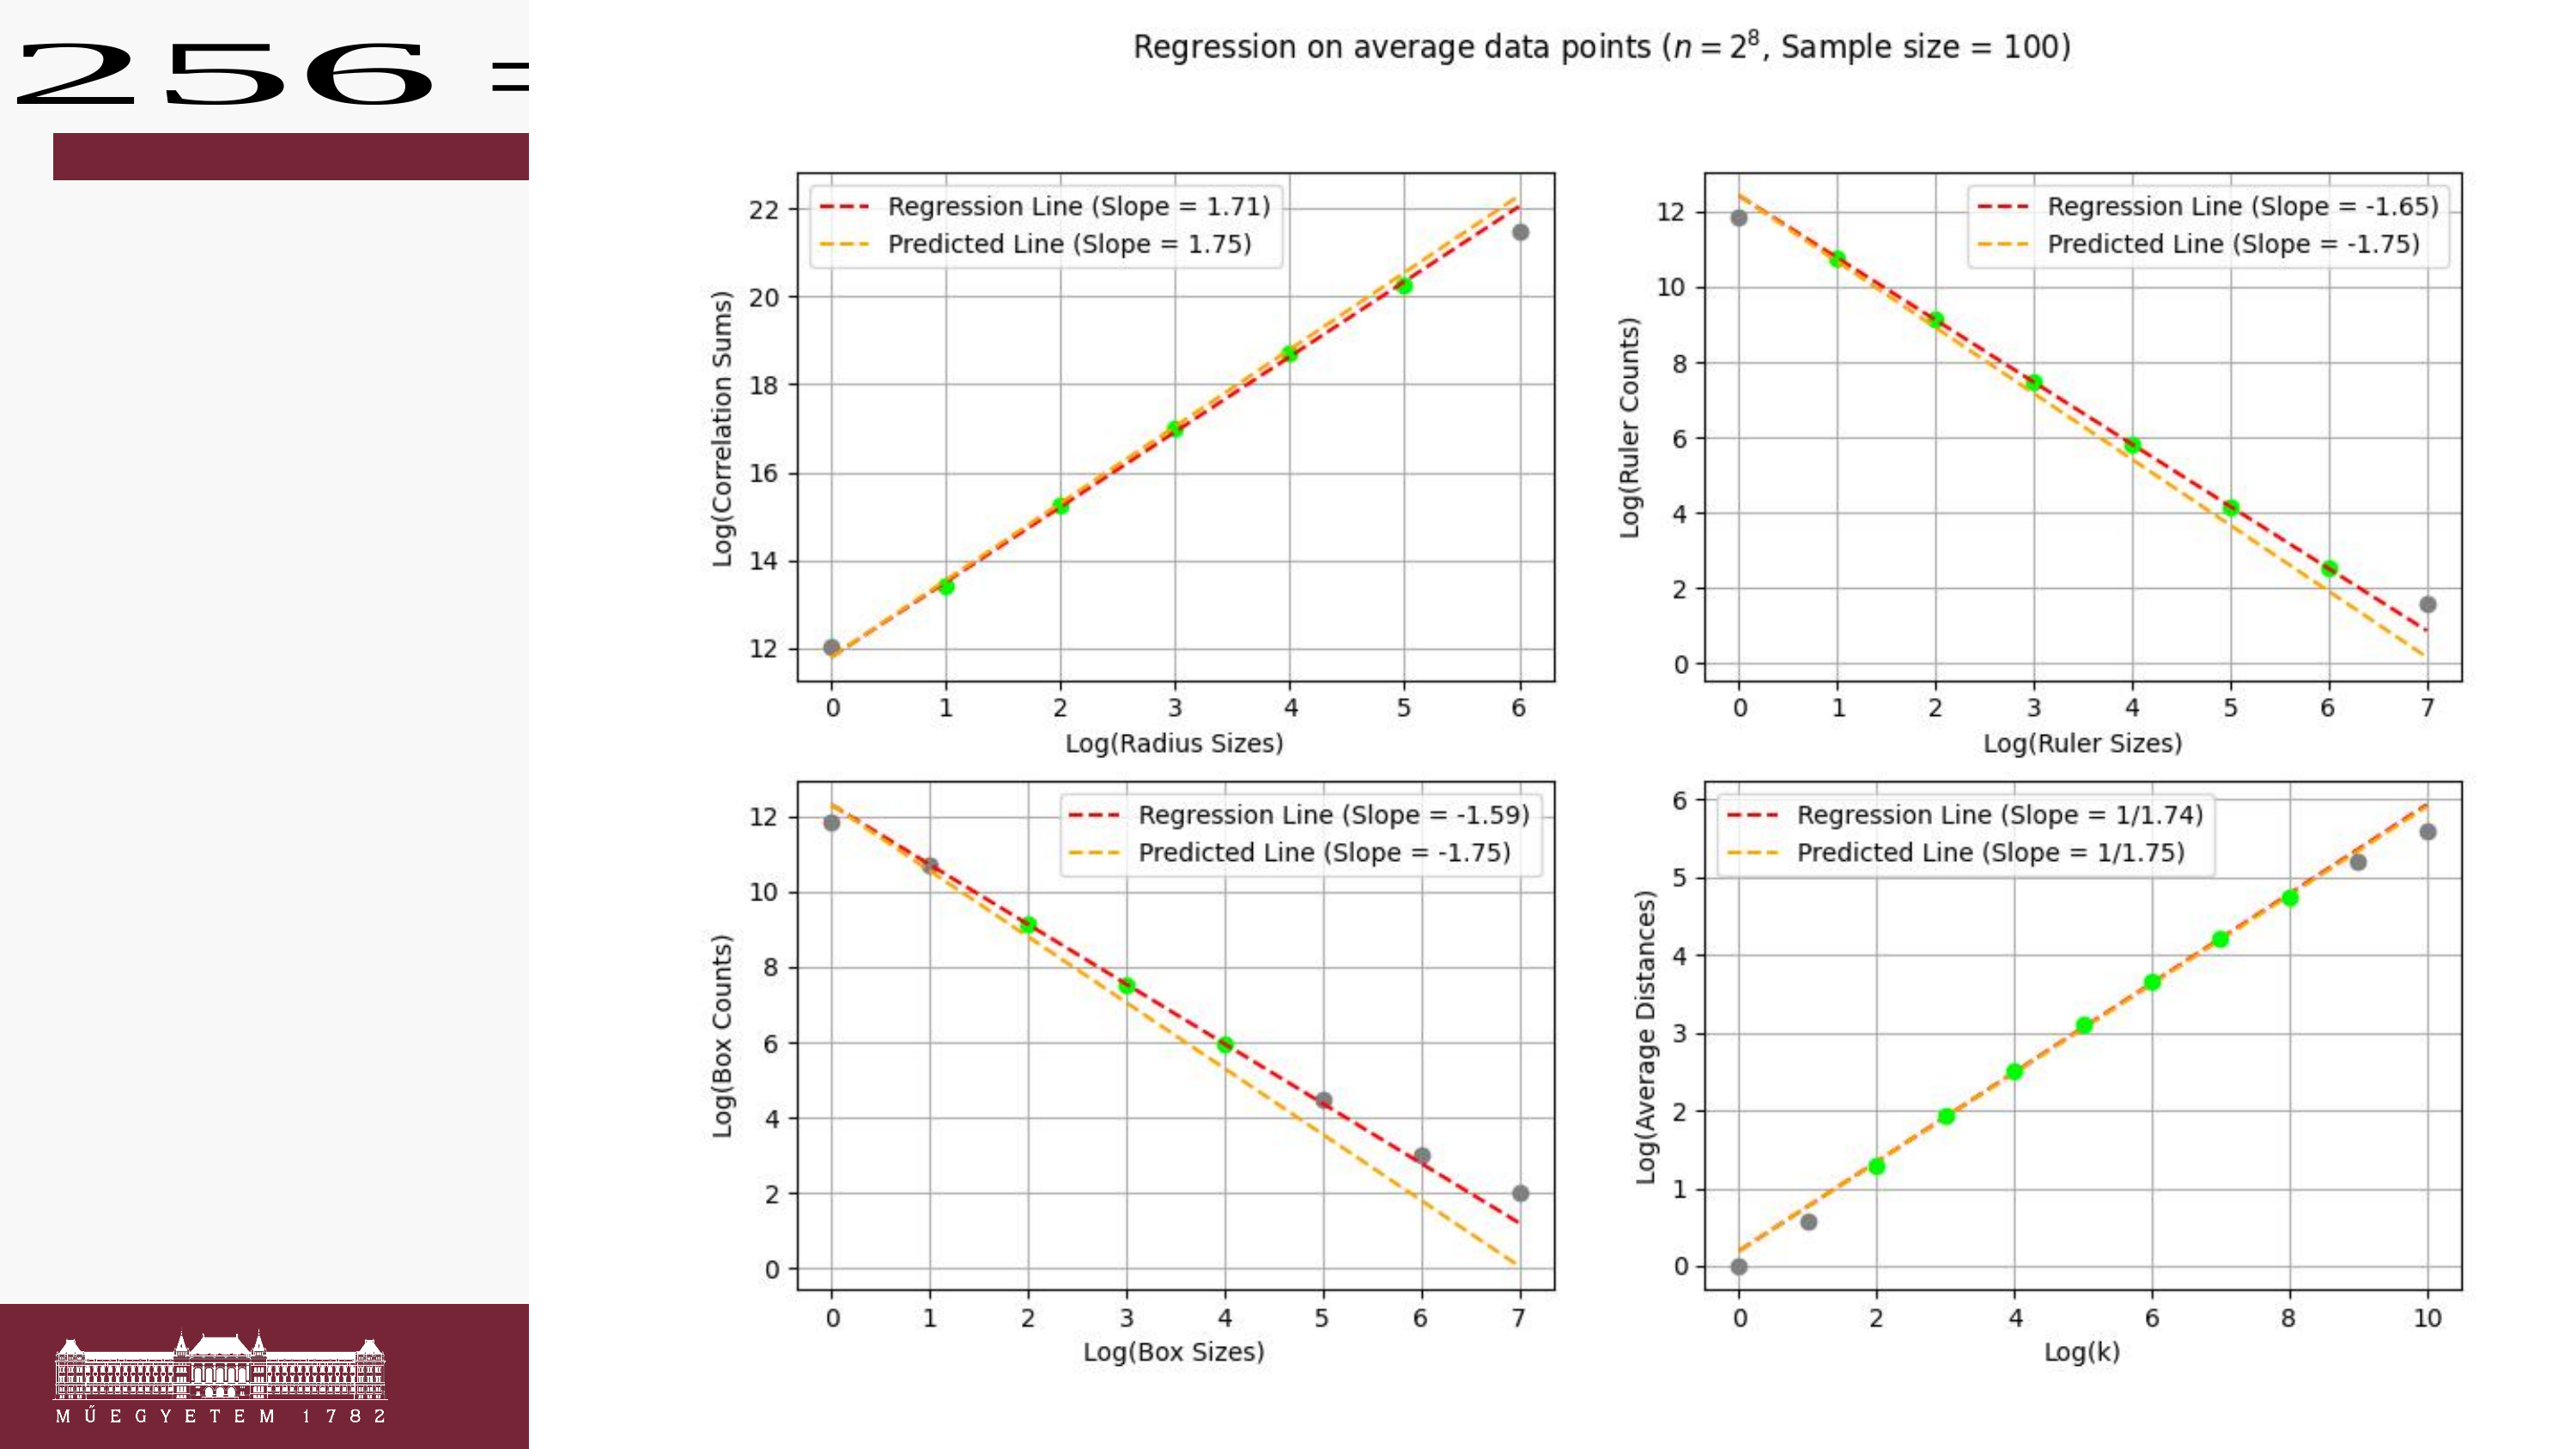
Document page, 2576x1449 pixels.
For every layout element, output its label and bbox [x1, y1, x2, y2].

picture [52, 1320, 388, 1443]
picture [529, 0, 2576, 1449]
text_box [52, 133, 524, 181]
text_box [0, 1303, 524, 1449]
